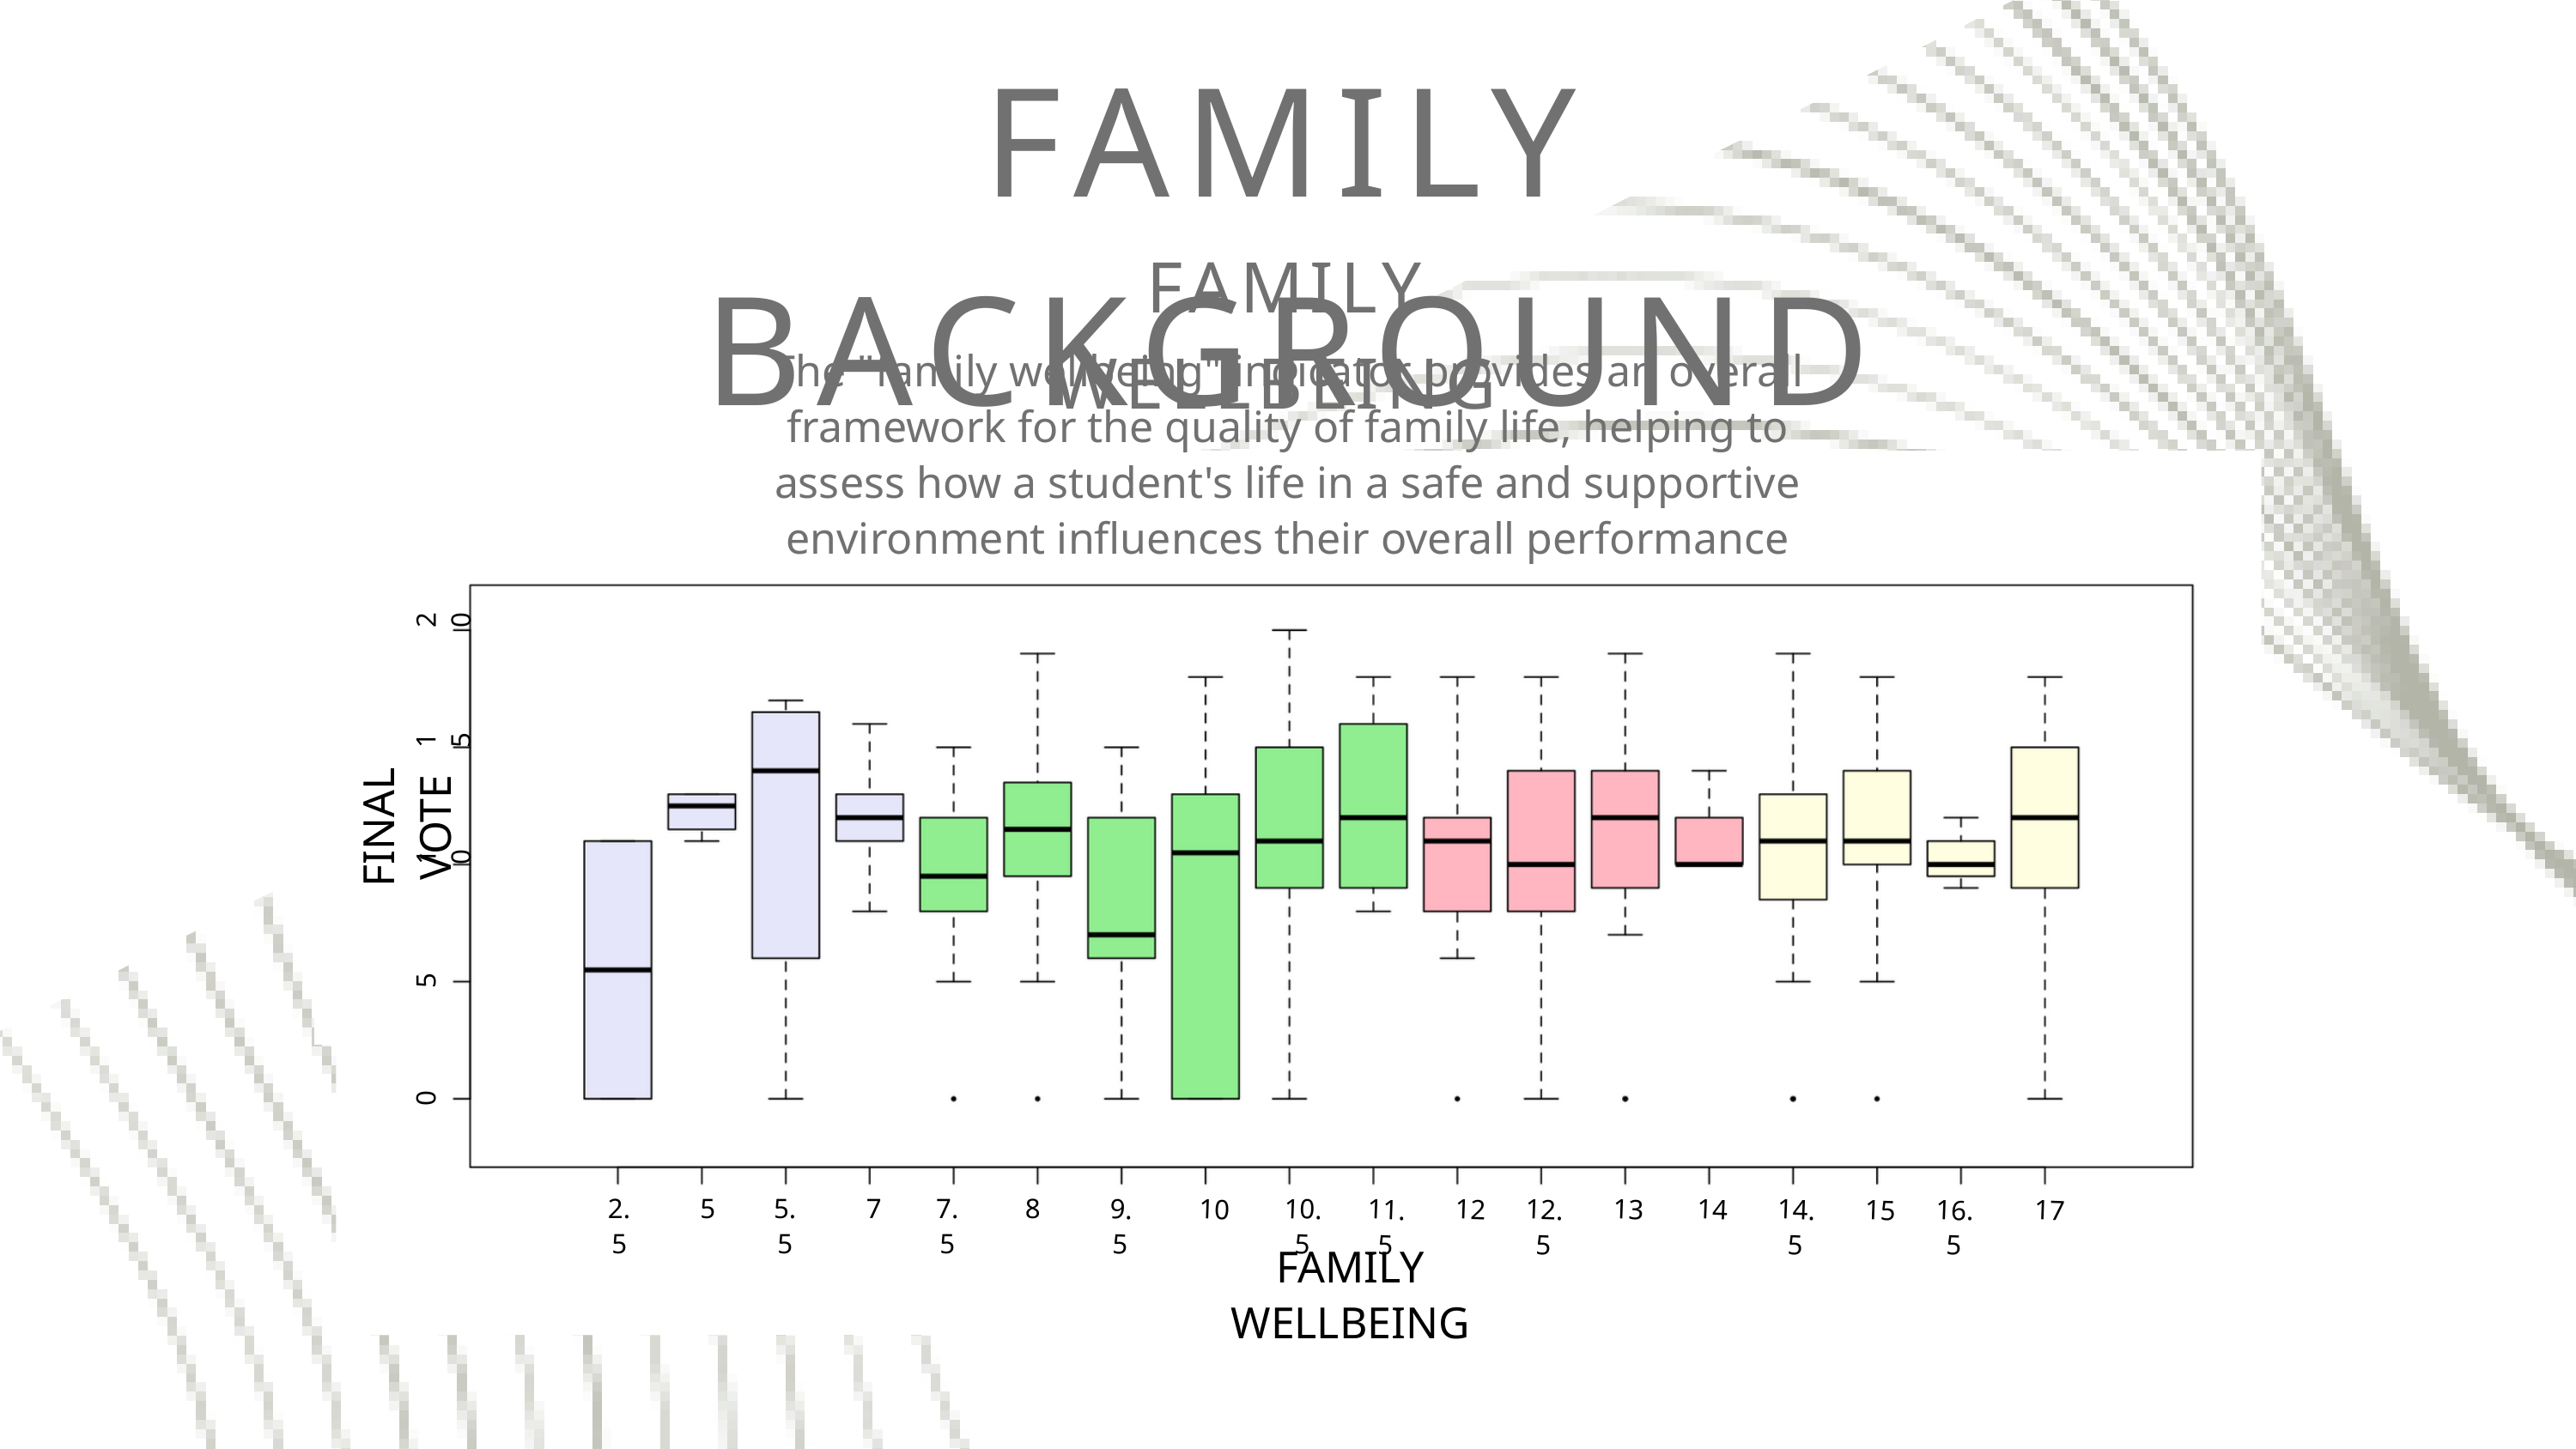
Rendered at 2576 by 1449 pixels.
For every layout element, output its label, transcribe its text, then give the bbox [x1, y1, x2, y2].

text_box The "family wellbeing" indicator provides an overall framework for the quality of family life, helping to assess how a student's life in a safe and supportive environment influences their overall performance [768, 339, 1807, 448]
text_box [0, 0, 2576, 1449]
text_box FAMILY BACKGROUND [470, 19, 2105, 436]
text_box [313, 451, 2262, 1335]
text_box FAMILY WELLBEING [955, 230, 1621, 339]
